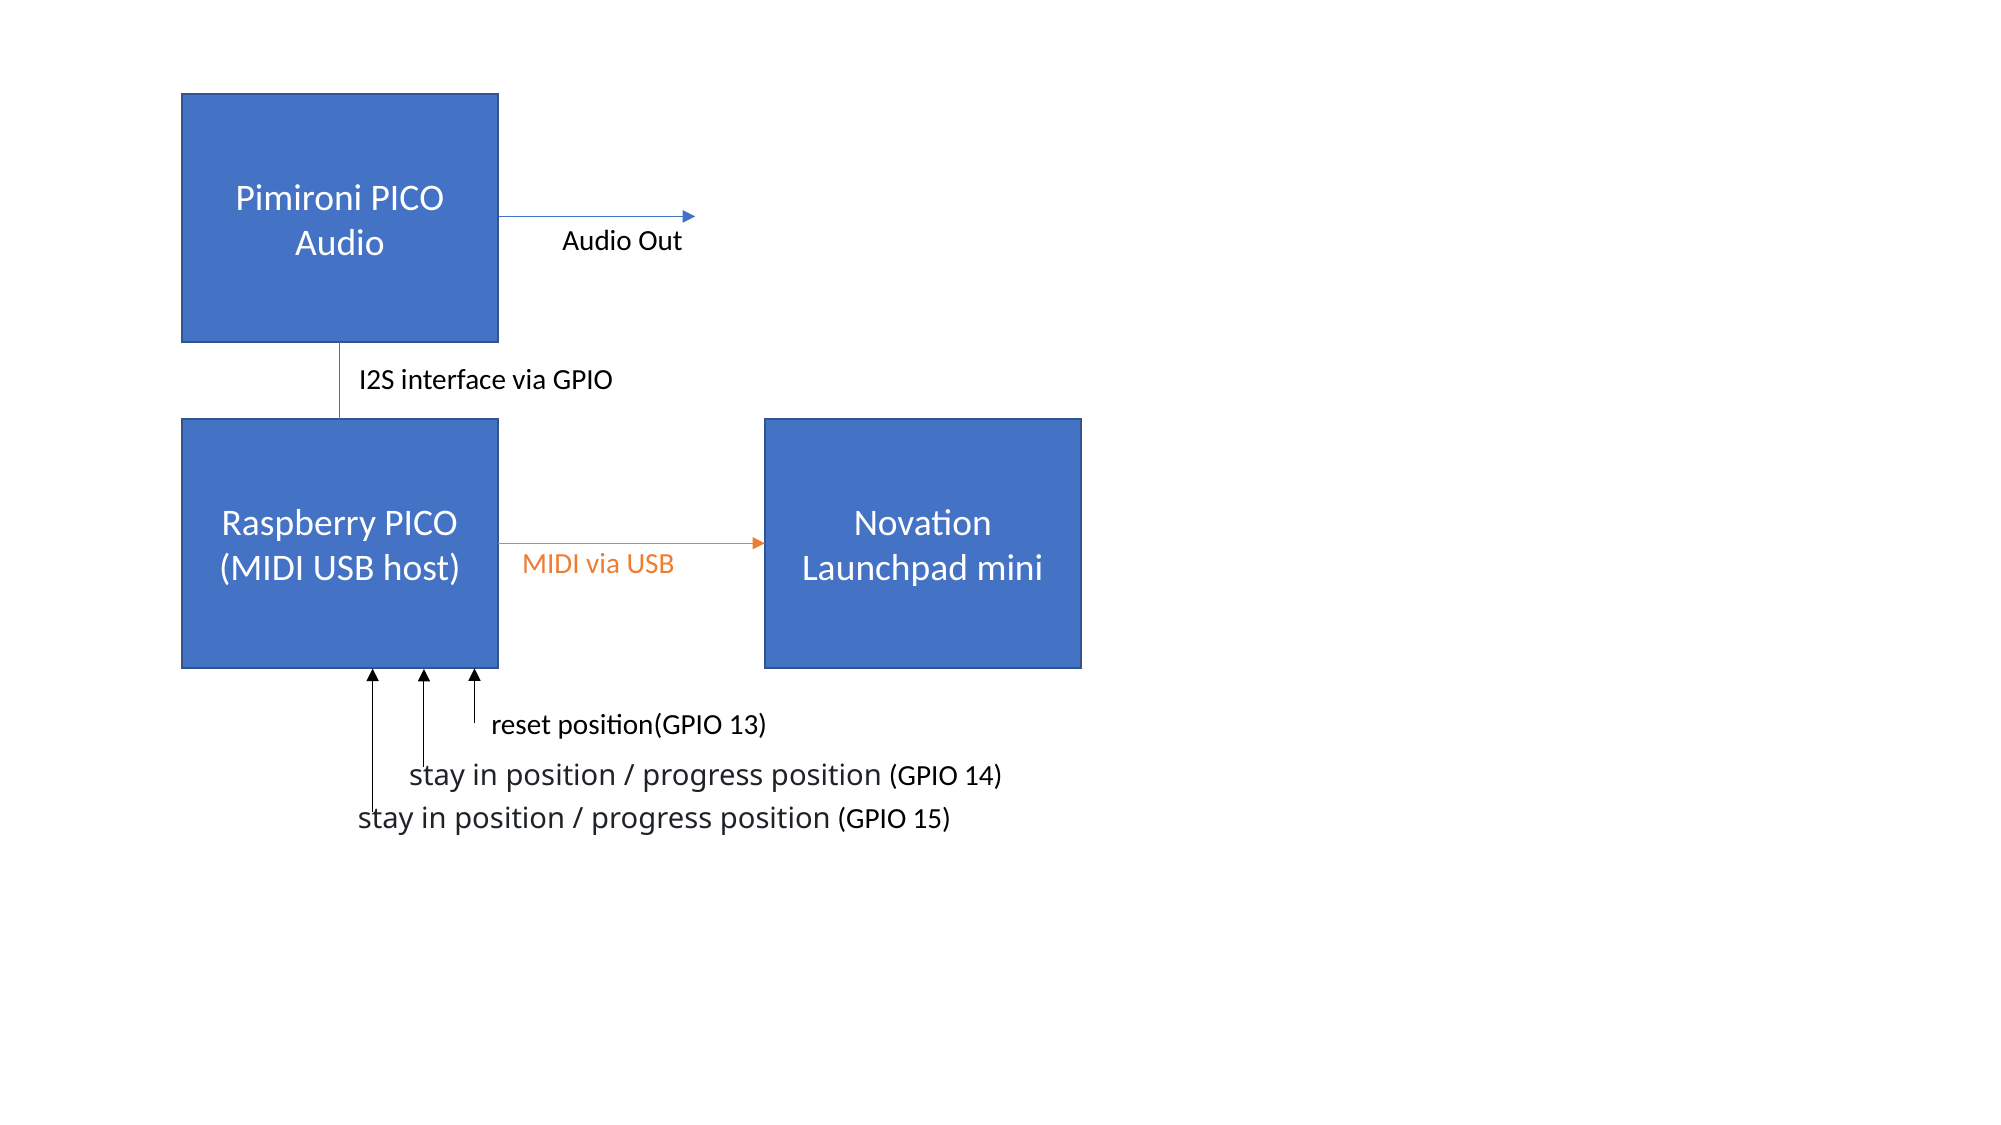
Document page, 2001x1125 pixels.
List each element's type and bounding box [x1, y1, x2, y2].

text_box [181, 93, 1081, 843]
